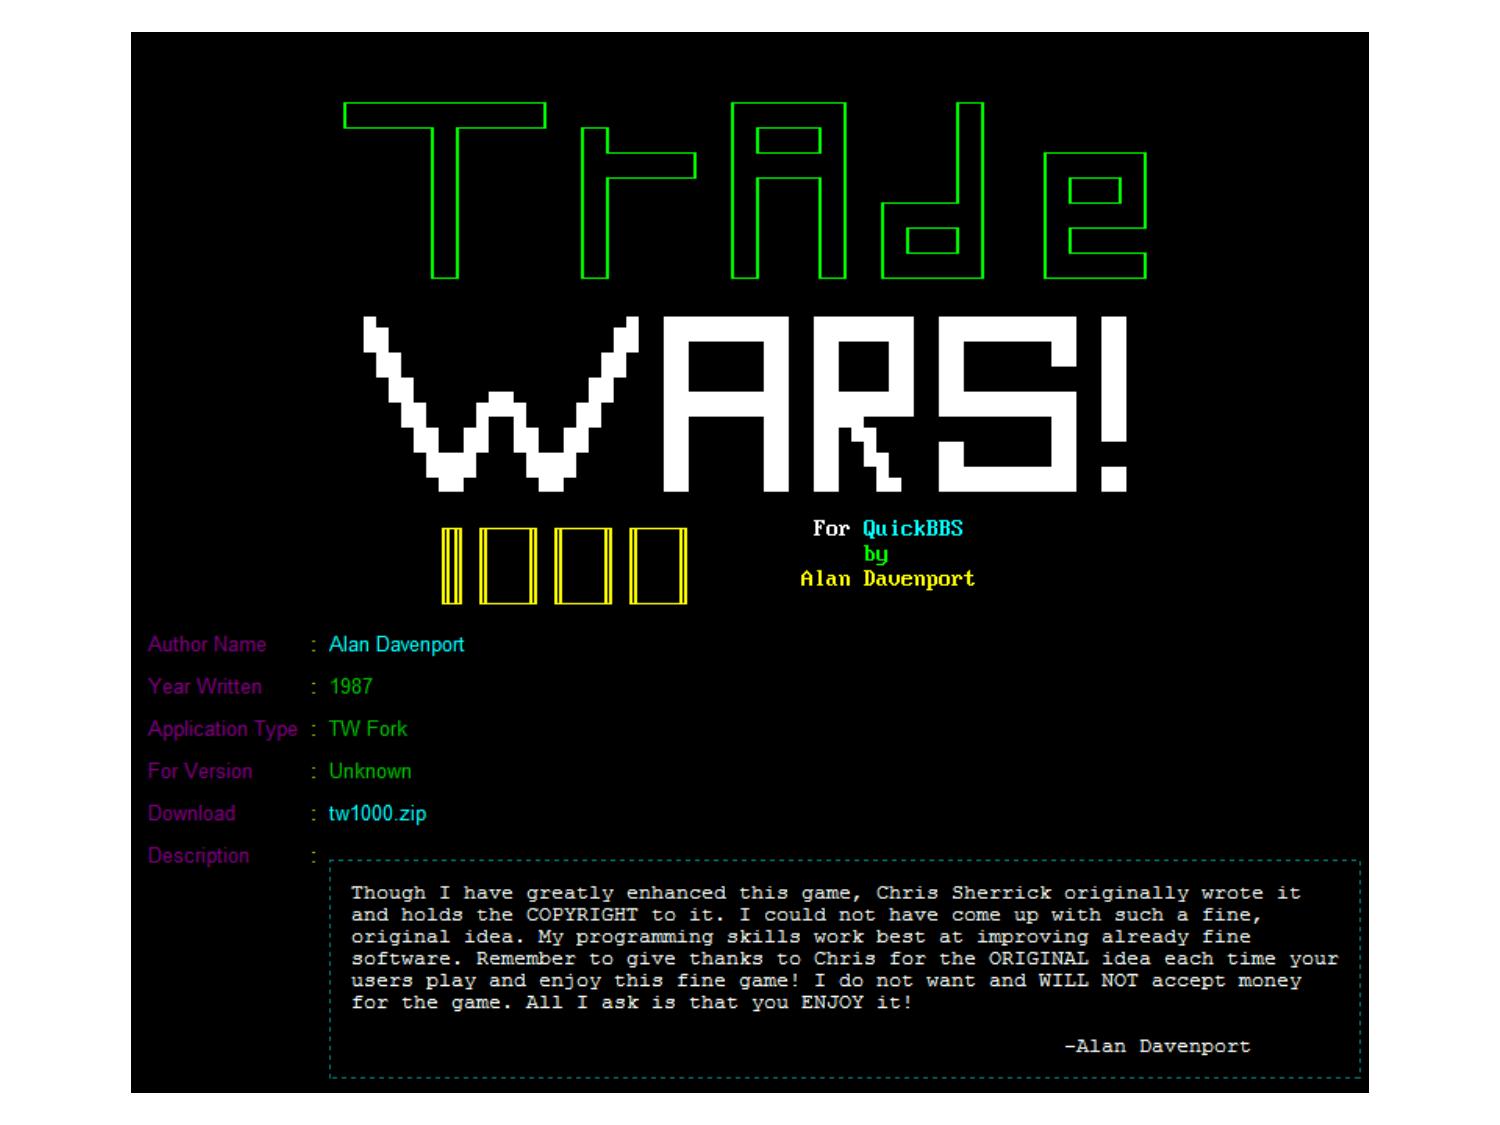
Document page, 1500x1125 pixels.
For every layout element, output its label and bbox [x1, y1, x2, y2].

picture [131, 32, 1369, 1093]
